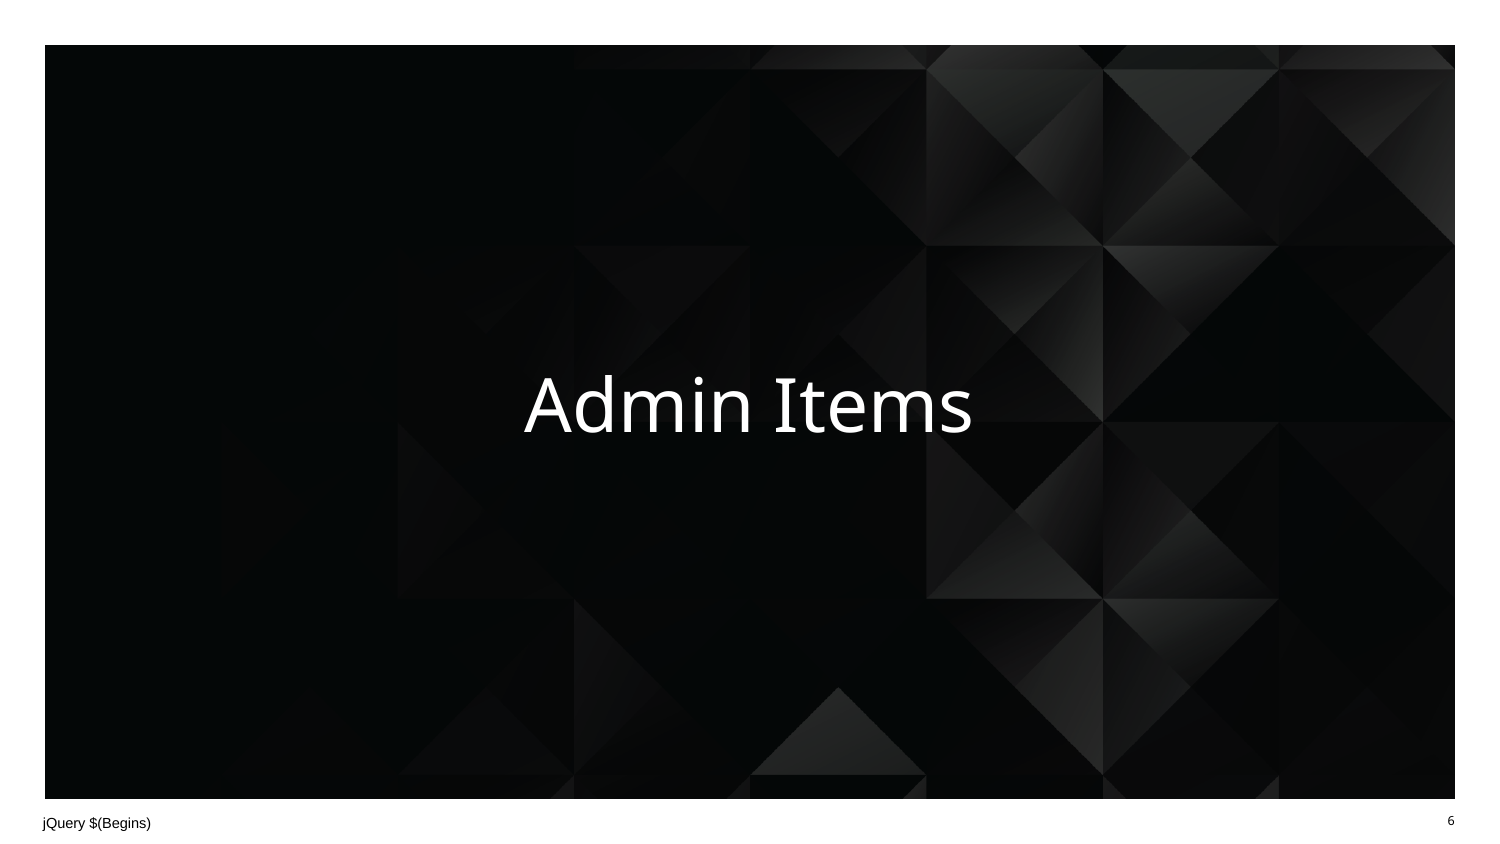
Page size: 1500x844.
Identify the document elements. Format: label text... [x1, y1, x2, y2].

picture [45, 473, 1455, 799]
subtitle jQuery $(Begins) [0, 806, 1306, 844]
picture [45, 45, 1455, 342]
title Admin Items [45, 342, 1455, 473]
